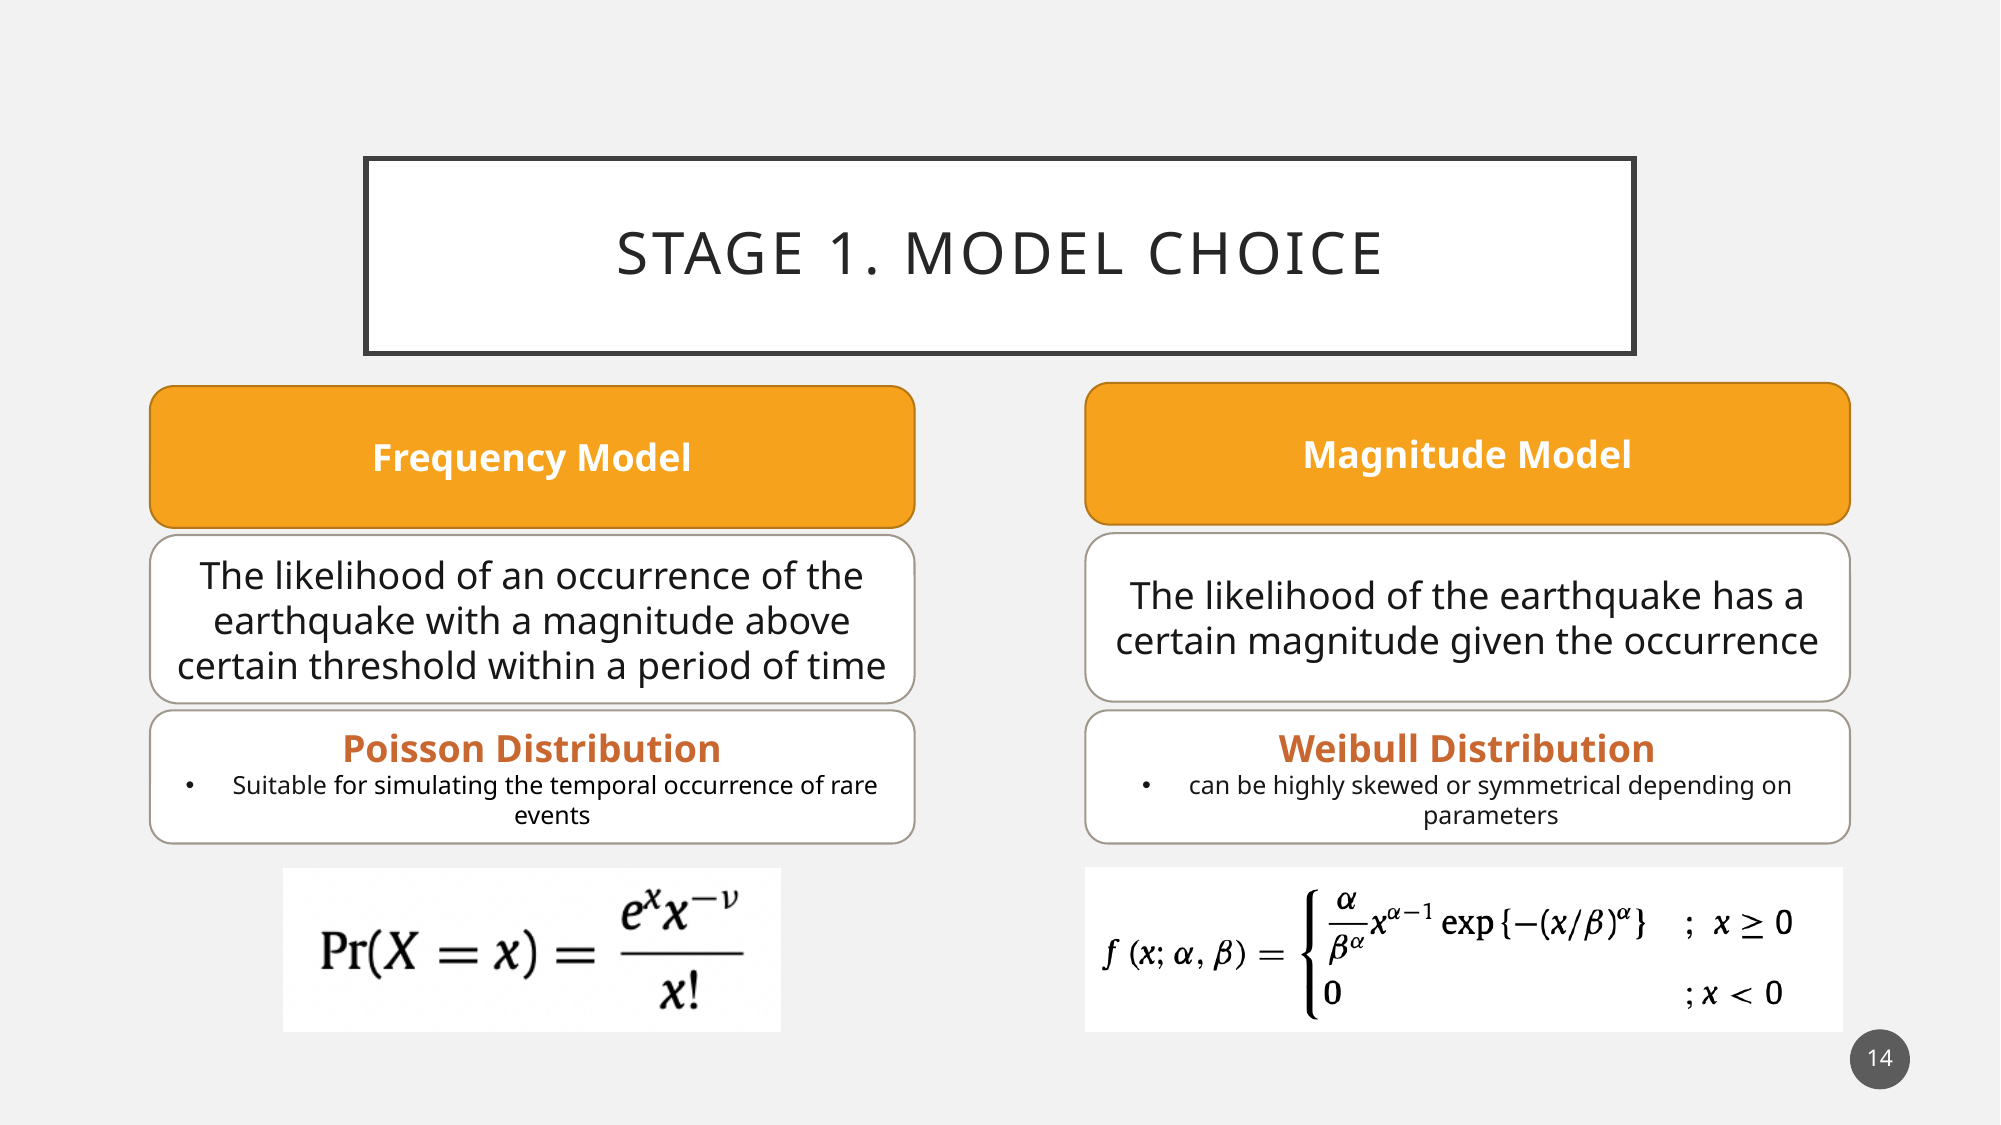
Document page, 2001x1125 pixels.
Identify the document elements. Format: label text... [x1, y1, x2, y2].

slide_number 14 [1849, 1029, 1910, 1090]
text_box Magnitude Model [1084, 381, 1852, 526]
text_box The likelihood of an occurrence of the earthquake with a magnitude above certain threshold within a period of time [148, 533, 916, 705]
text_box Weibull Distribution can be highly skewed or symmetrical depending on parameters [1084, 709, 1852, 845]
picture [283, 868, 781, 1032]
text_box Poisson Distribution Suitable for simulating the temporal occurrence of rare events [148, 709, 916, 845]
picture [1085, 867, 1843, 1032]
text_box The likelihood of the earthquake has a certain magnitude given the occurrence [1084, 532, 1852, 703]
title Stage 1. Model Choice [363, 156, 1637, 356]
text_box Frequency Model [148, 385, 916, 529]
